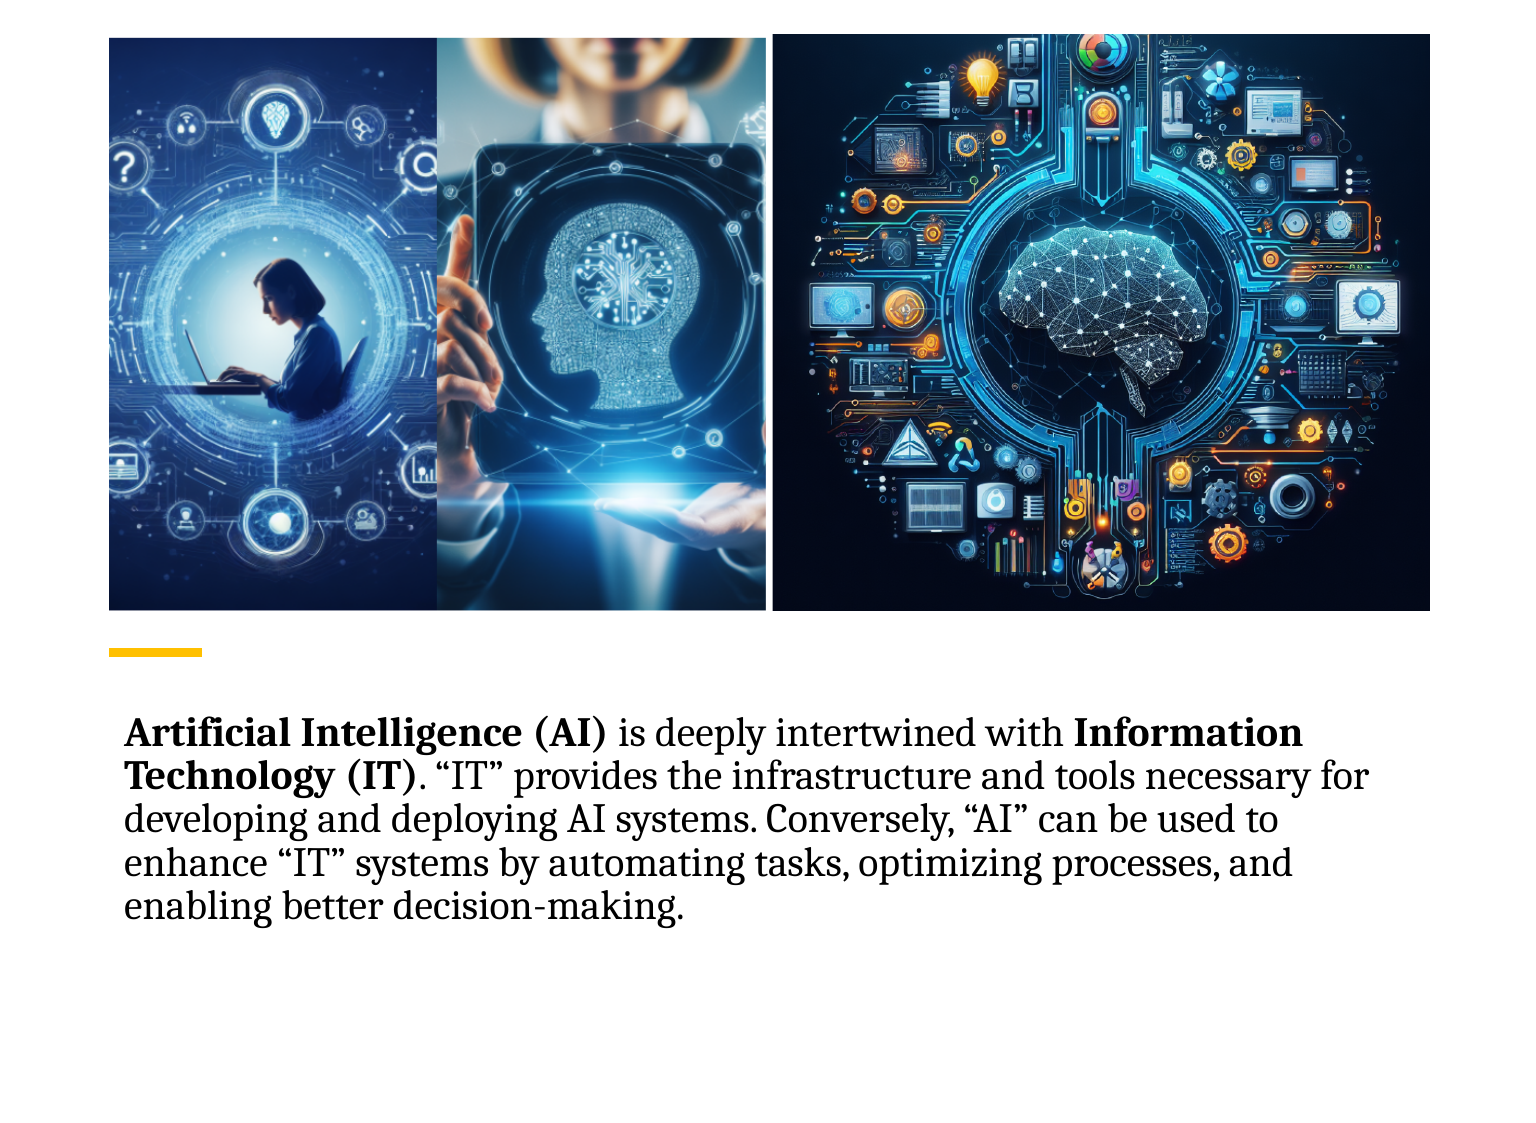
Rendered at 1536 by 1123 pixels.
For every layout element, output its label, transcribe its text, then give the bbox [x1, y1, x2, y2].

picture [109, 34, 767, 611]
text_box Artificial Intelligence (AI) is deeply intertwined with Information Technology (IT). “IT” provides the infrastructure and tools necessary for developing and deploying AI systems. Conversely, “AI” can be used to enhance “IT” systems by automating tasks, optimizing processes, and enabling better decision-making. [109, 704, 1430, 974]
picture [772, 34, 1430, 611]
